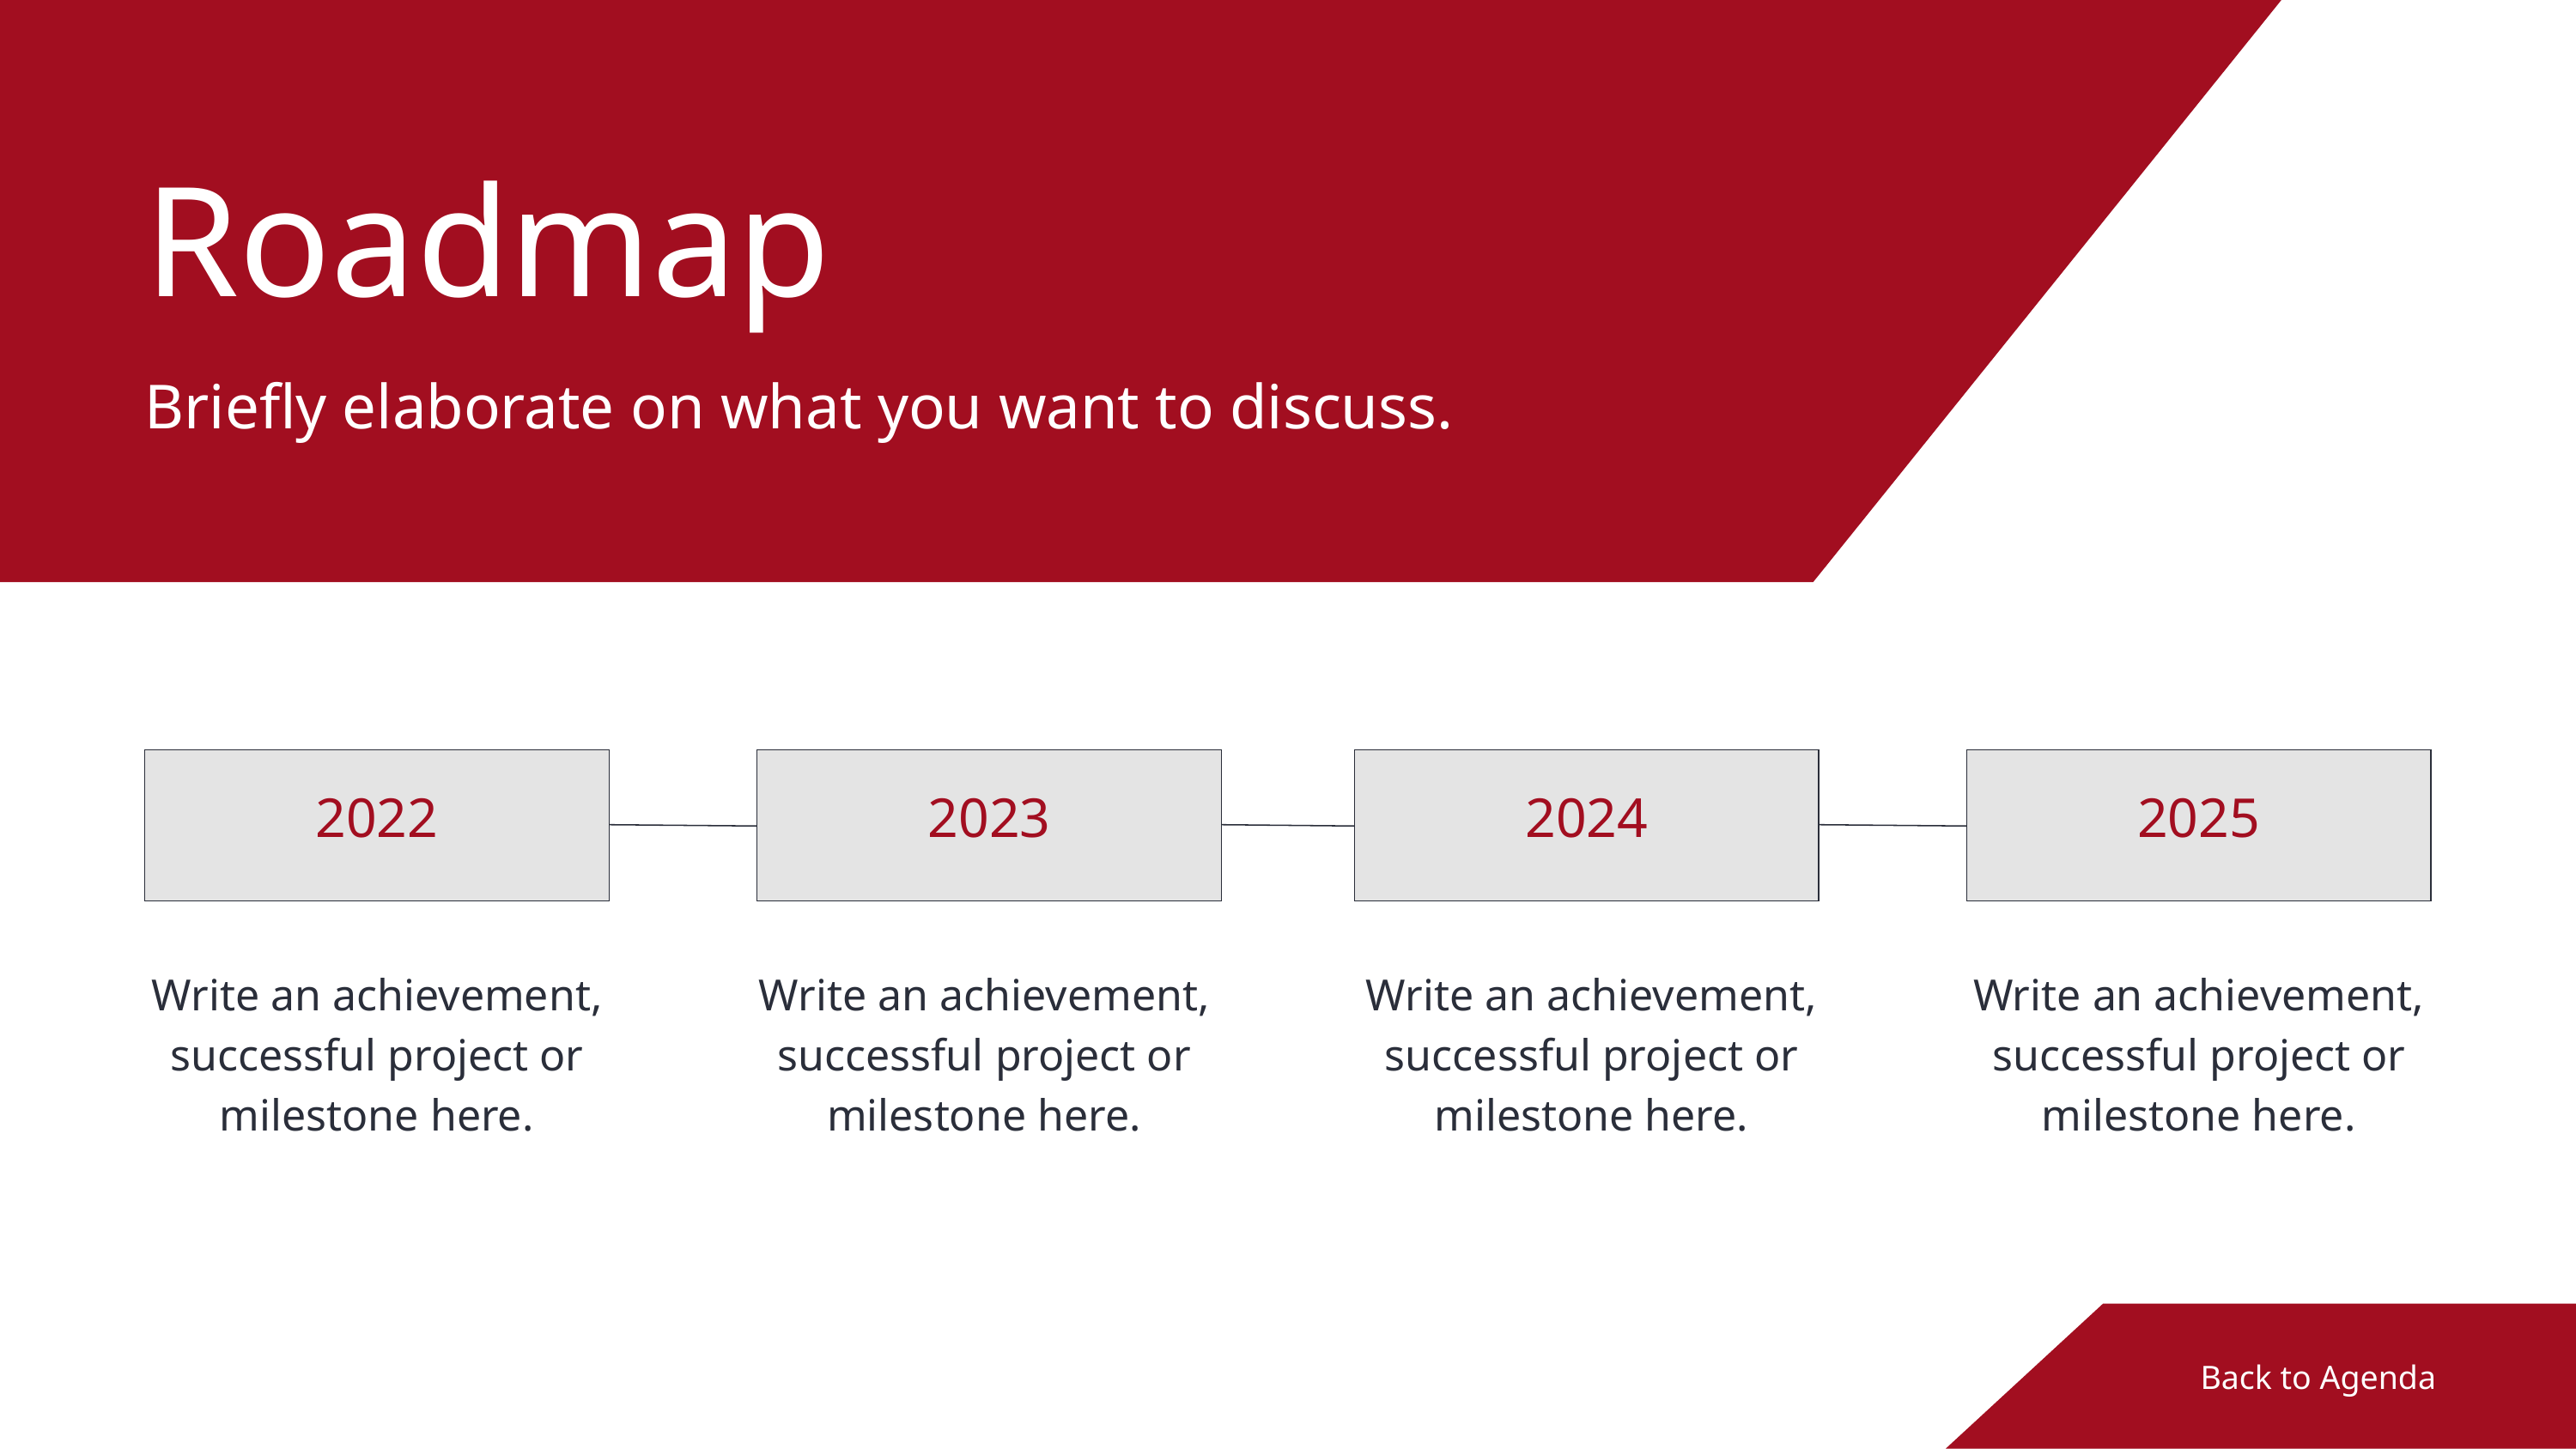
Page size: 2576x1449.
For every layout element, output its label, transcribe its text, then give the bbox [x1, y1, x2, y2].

text_box Write an achievement, successful project or milestone here. [752, 959, 1217, 1140]
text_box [756, 749, 1222, 901]
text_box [0, 0, 2432, 583]
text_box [144, 749, 610, 901]
text_box Write an achievement, successful project or milestone here. [1966, 959, 2432, 1140]
text_box Write an achievement, successful project or milestone here. [1359, 959, 1824, 1140]
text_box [1945, 1303, 2576, 1449]
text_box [1354, 749, 1820, 901]
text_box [144, 144, 1834, 437]
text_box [1966, 749, 2432, 901]
text_box Write an achievement, successful project or milestone here. [144, 959, 610, 1140]
